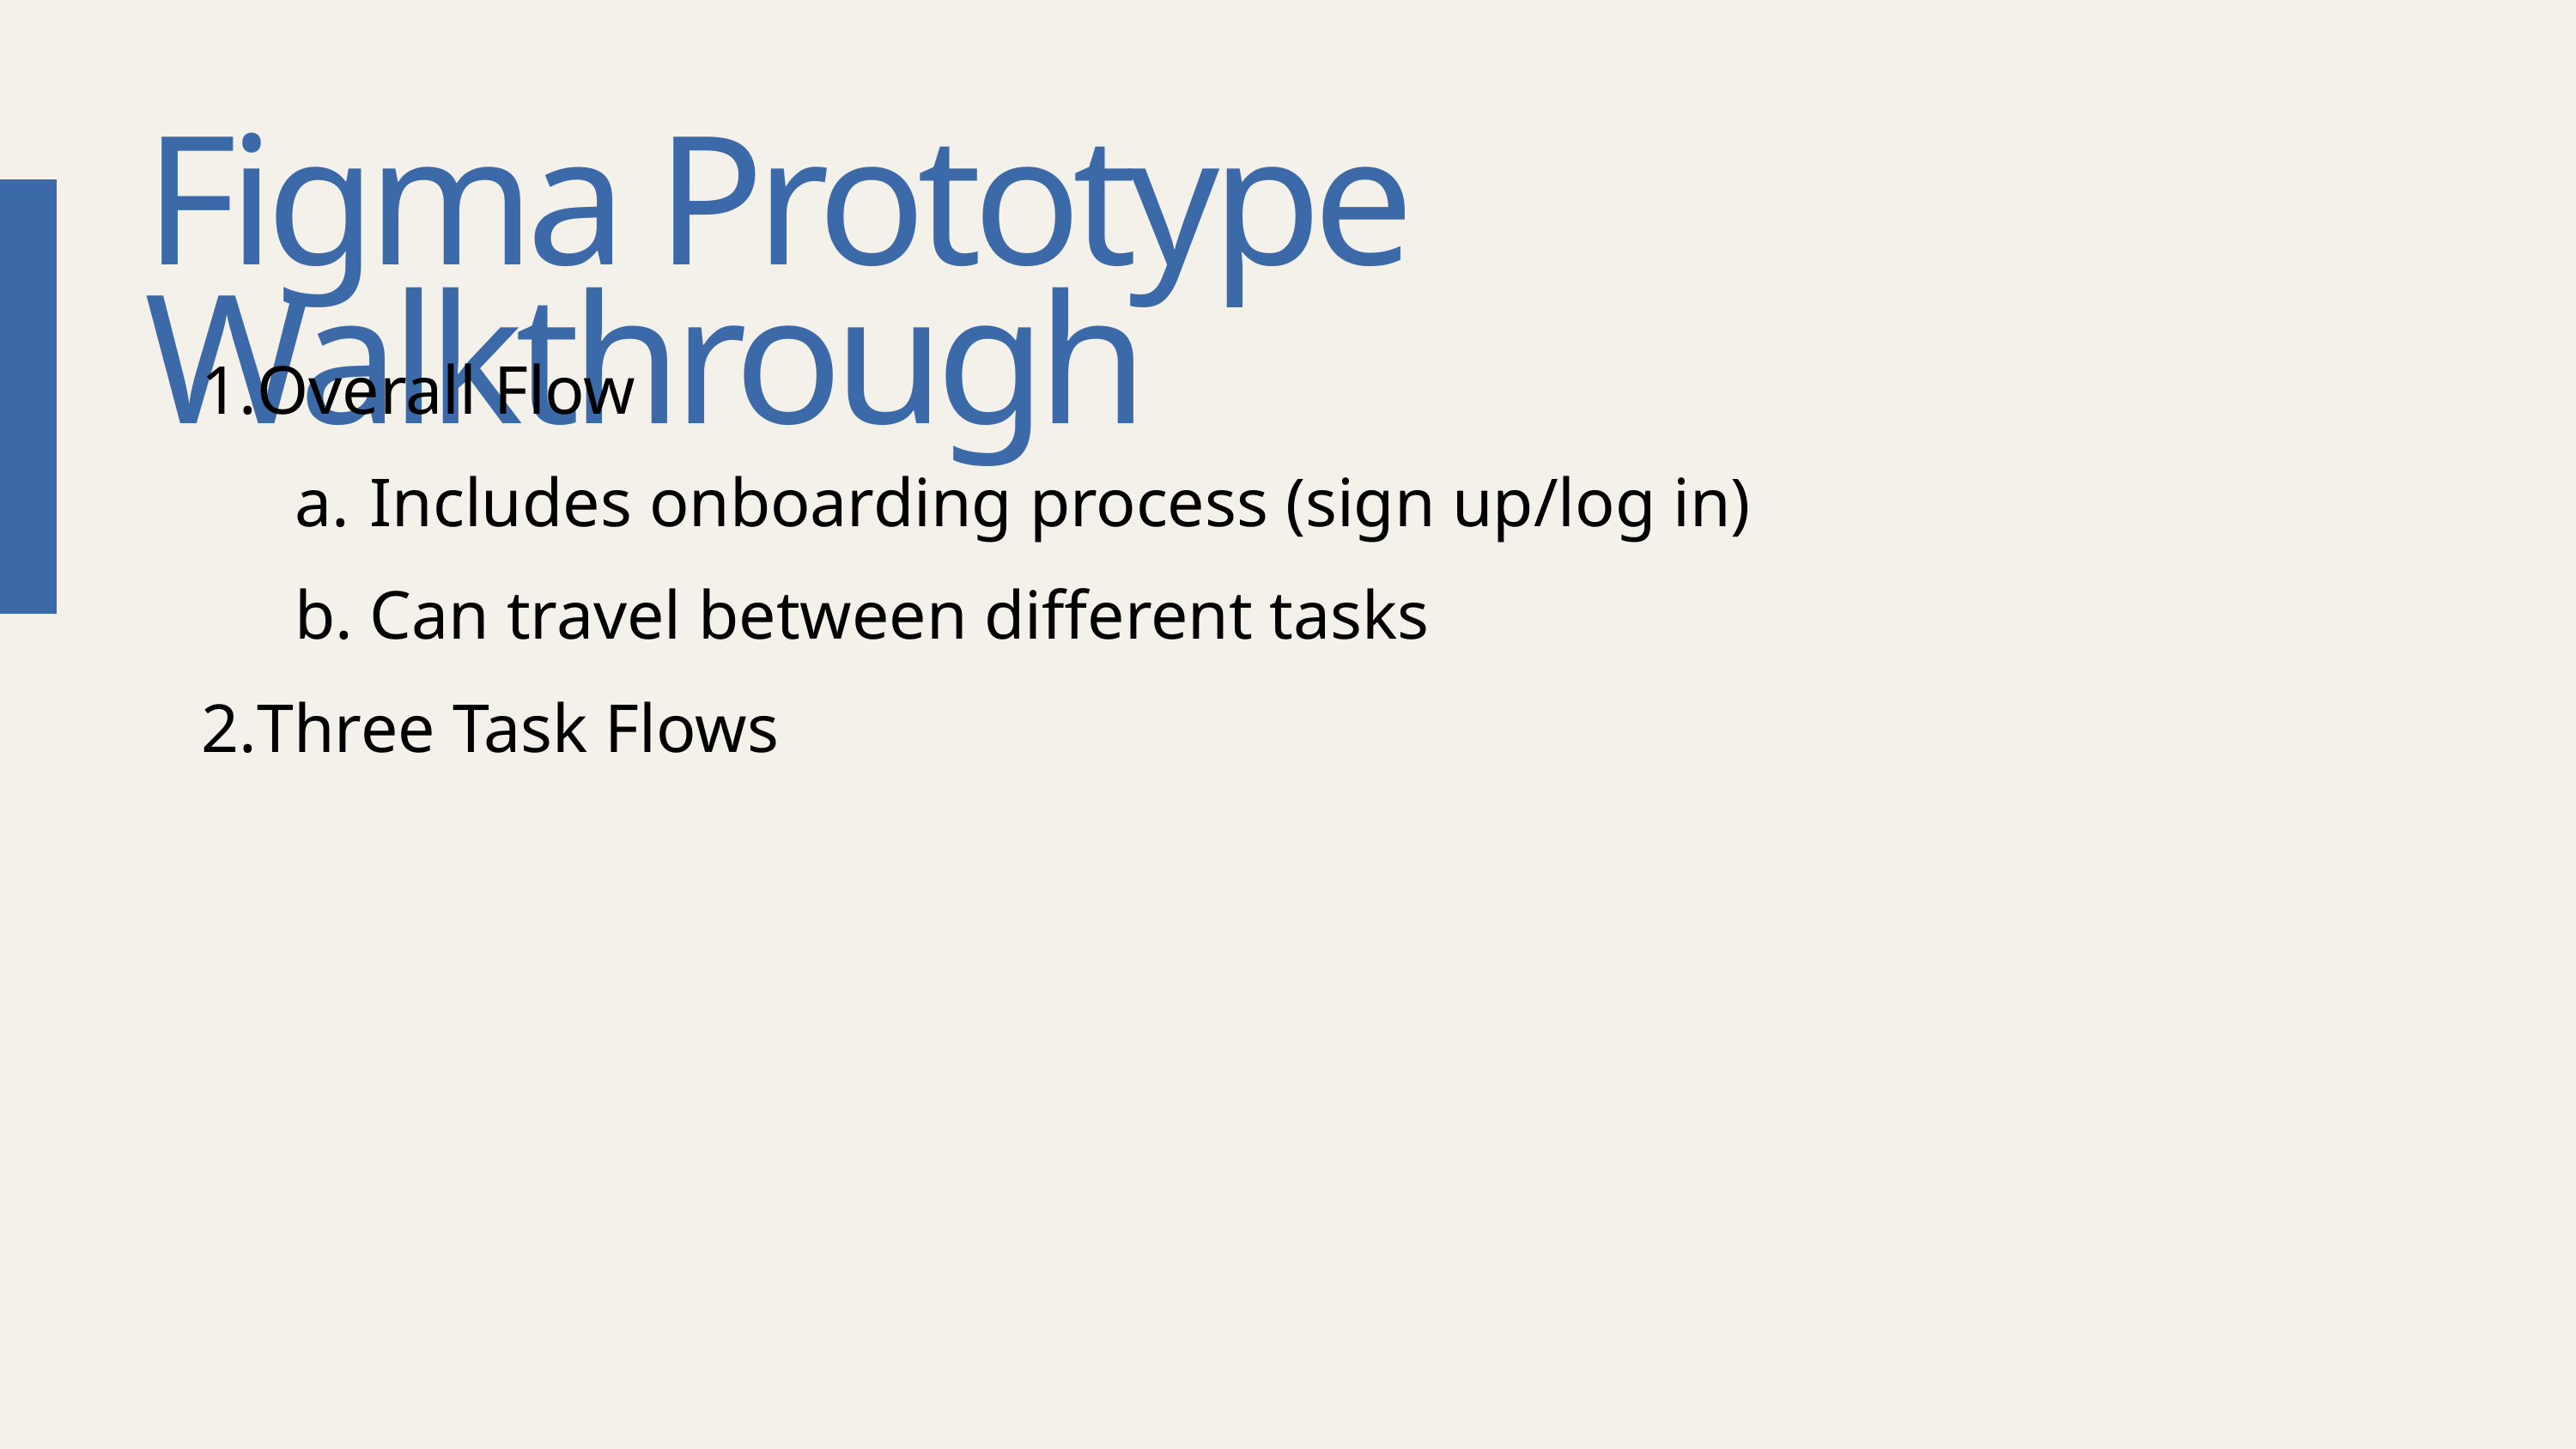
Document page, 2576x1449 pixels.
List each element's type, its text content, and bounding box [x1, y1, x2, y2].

text_box Figma Prototype Walkthrough [144, 141, 2372, 460]
text_box Overall Flow Includes onboarding process (sign up/log in) Can travel between different tasks Three Task Flows [144, 315, 2269, 766]
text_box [0, 179, 57, 615]
